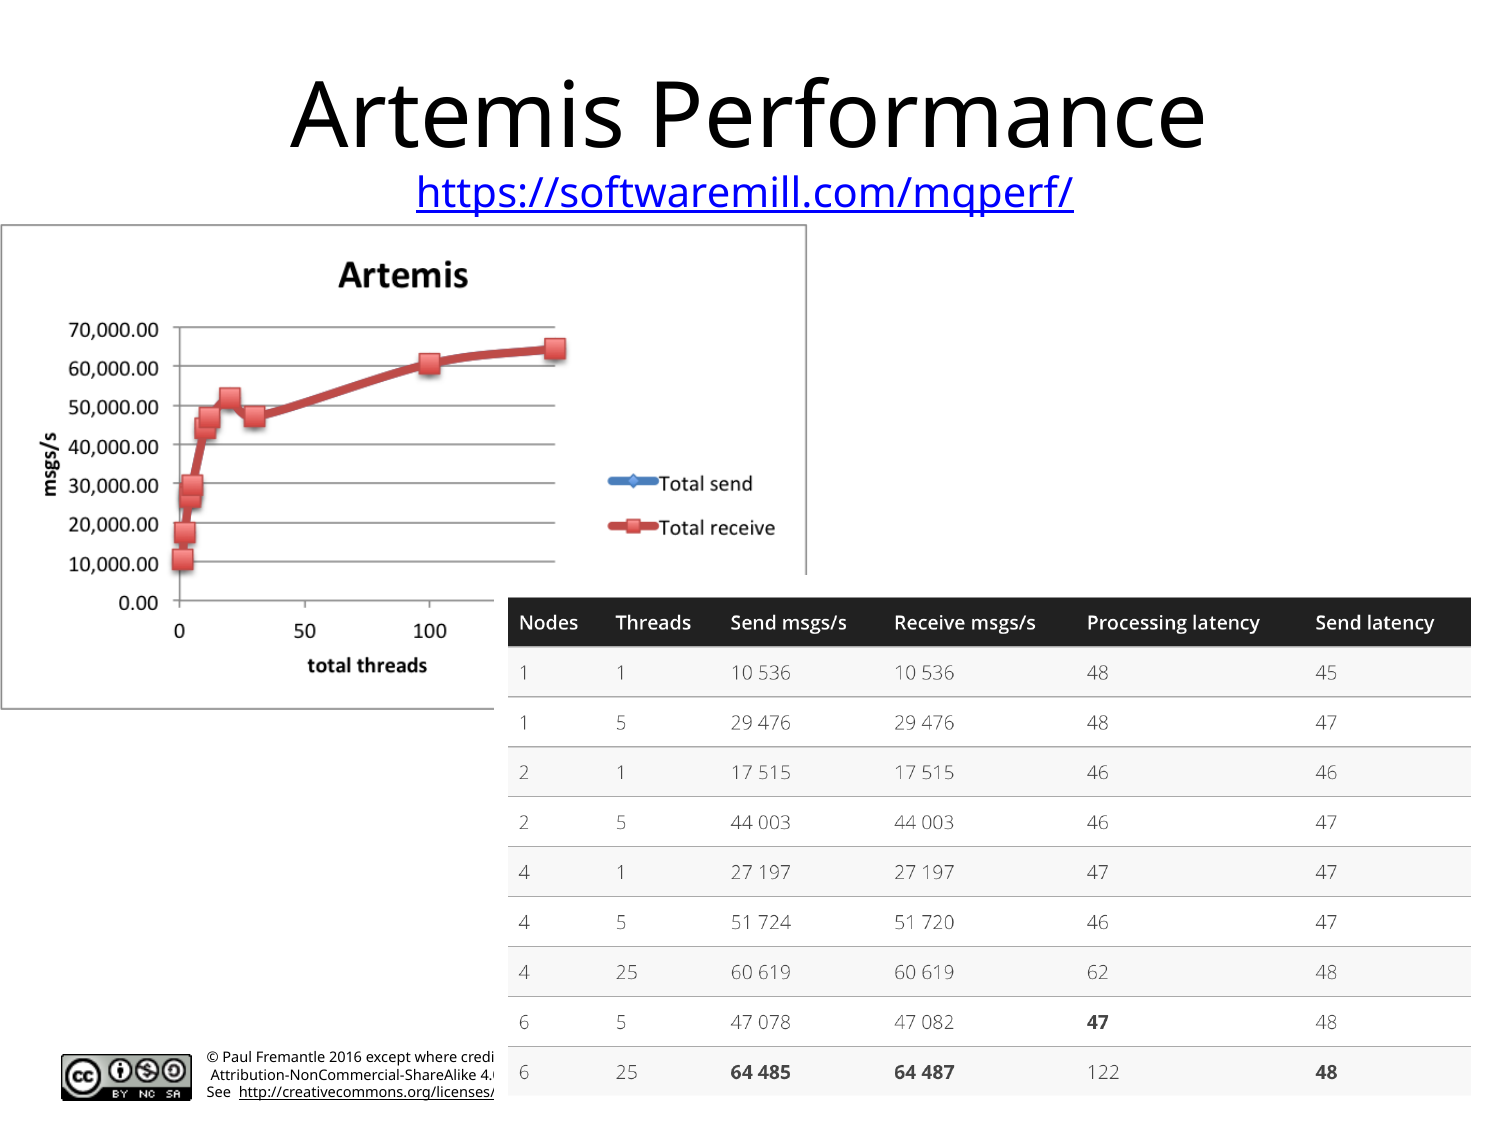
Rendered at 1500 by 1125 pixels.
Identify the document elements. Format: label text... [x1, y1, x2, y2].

picture [0, 224, 1500, 1105]
picture [61, 1054, 192, 1101]
title Artemis Performance https://softwaremill.com/mqperf/ [75, 45, 1425, 233]
